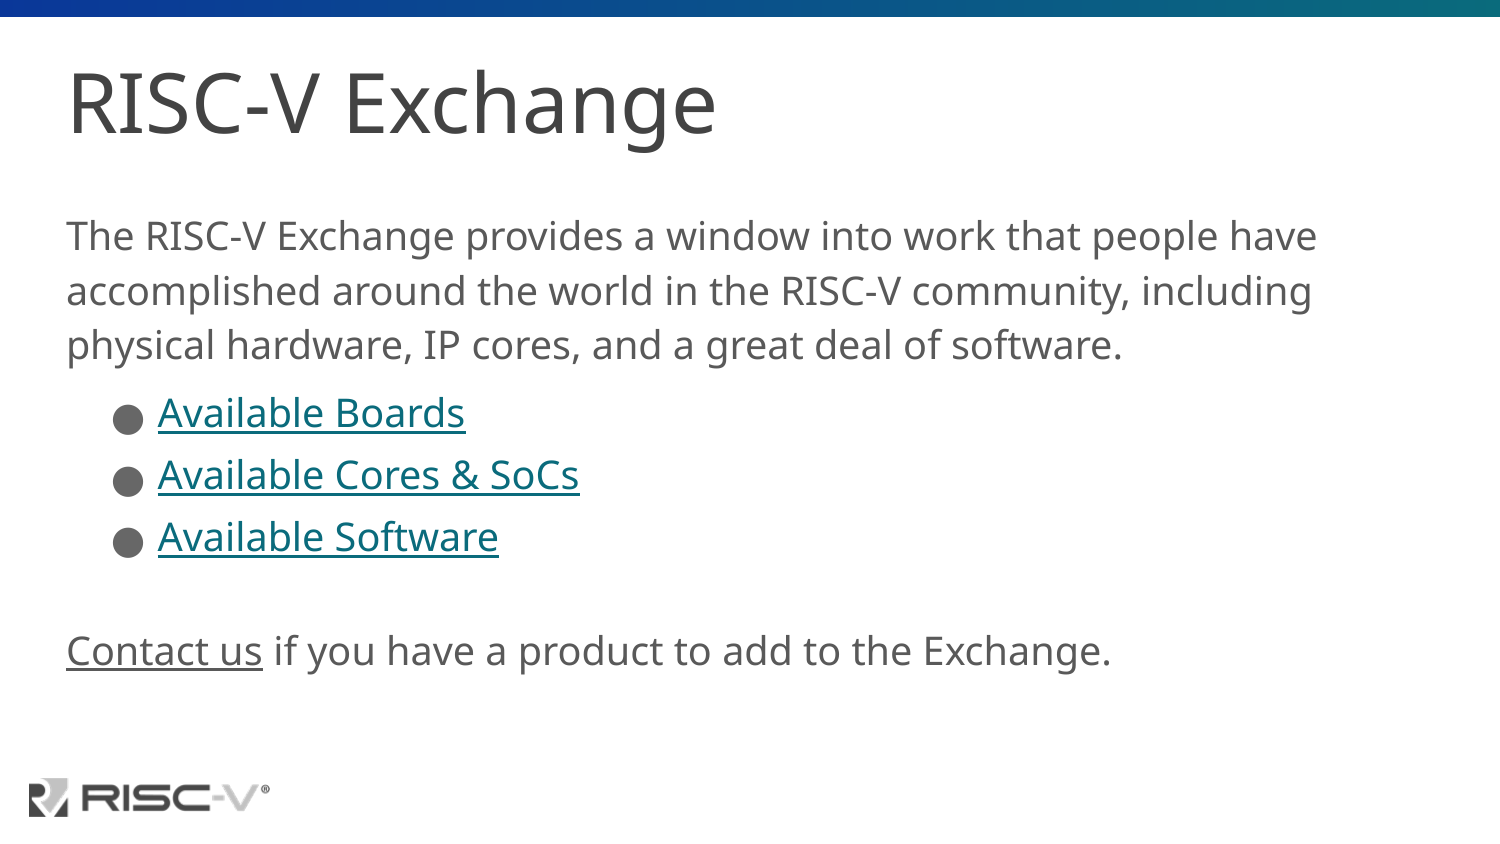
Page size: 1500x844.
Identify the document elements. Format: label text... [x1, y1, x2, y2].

picture [29, 778, 270, 817]
list The RISC-V Exchange provides a window into work that people have accomplished around the world in the RISC-V community, including physical hardware, IP cores, and a great deal of software. Available Boards Available Cores & SoCs Available Software Contact us if you have a product to add to the Exchange. [51, 189, 1449, 750]
title RISC-V Exchange [51, 35, 1449, 159]
